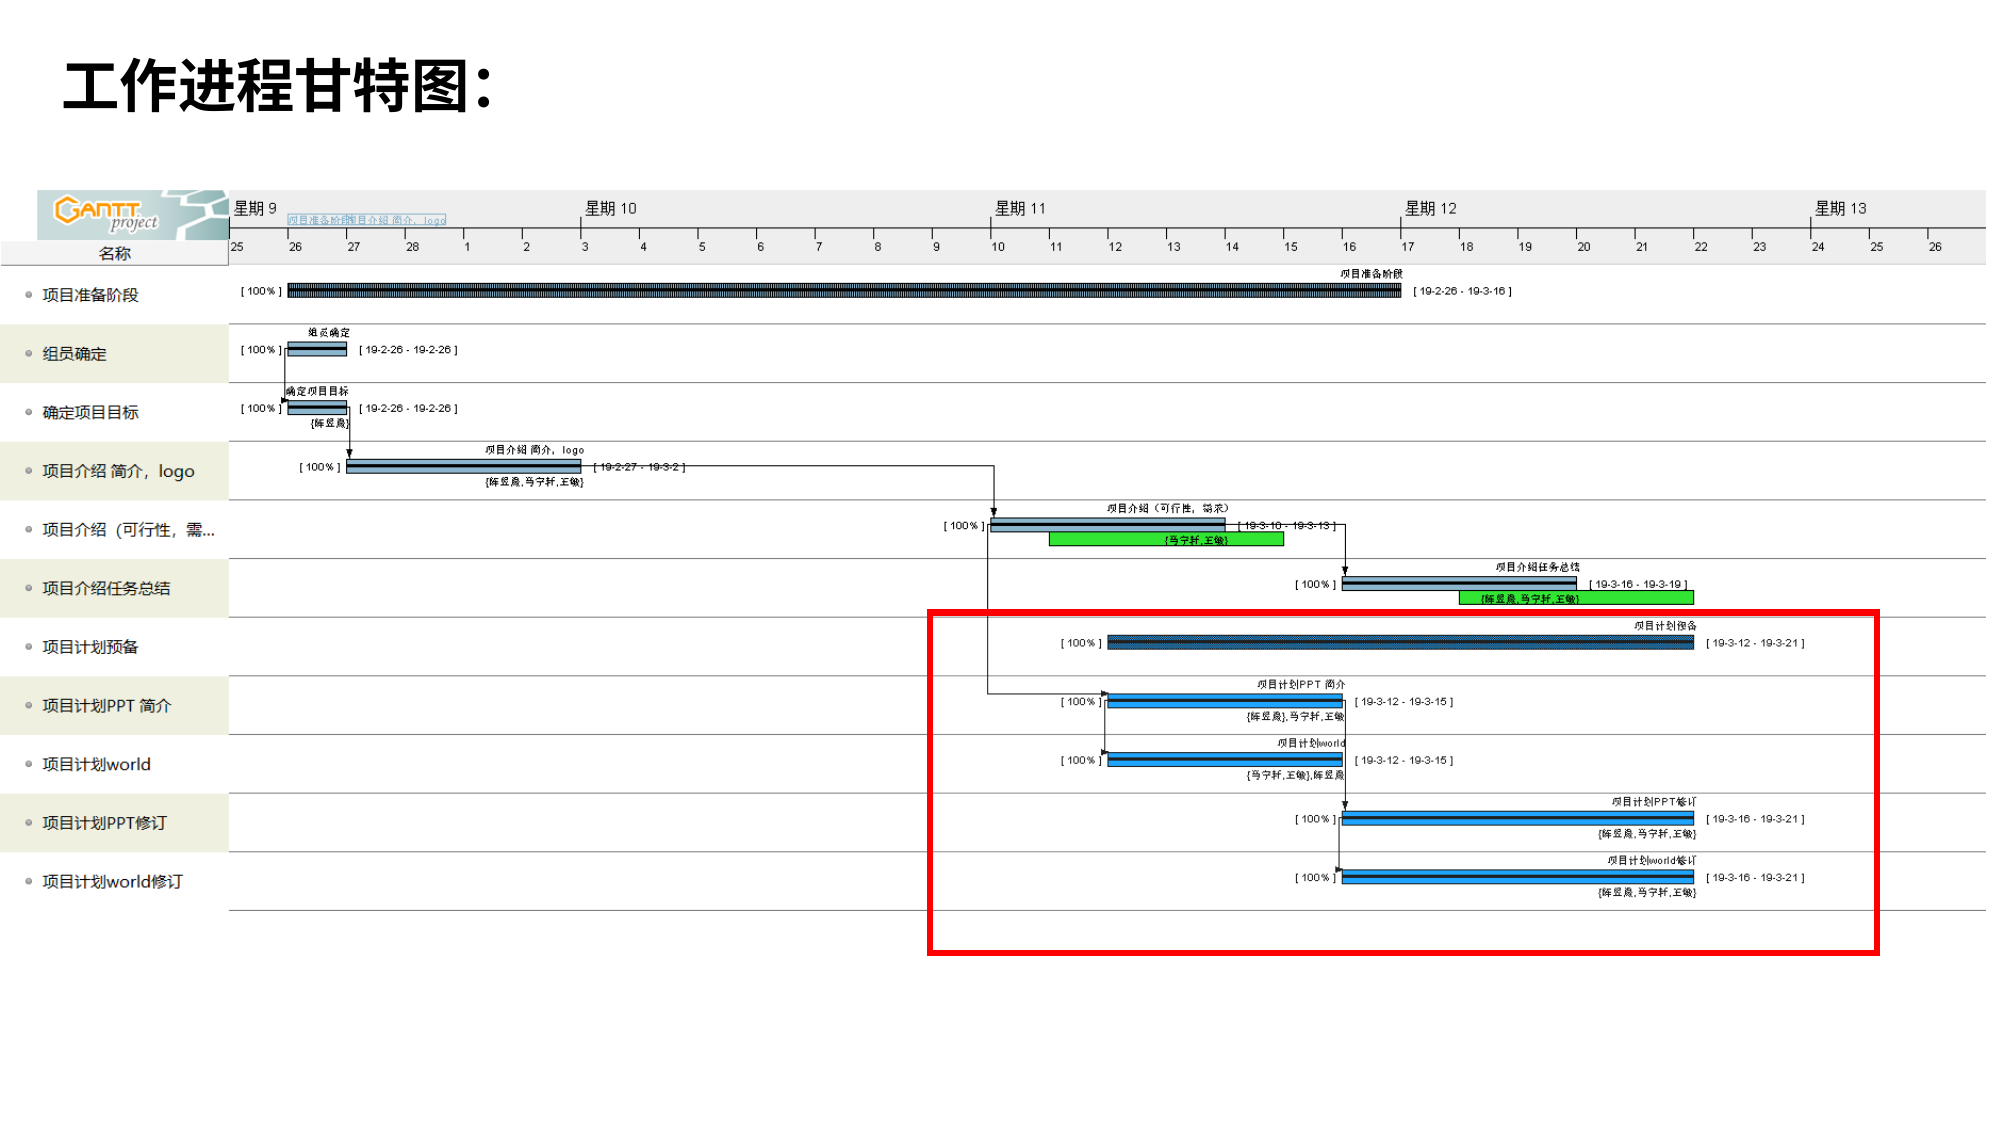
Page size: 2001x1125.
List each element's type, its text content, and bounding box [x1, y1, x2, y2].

text_box 工作进程甘特图： [46, 42, 632, 127]
picture [0, 140, 1986, 911]
text_box [929, 911, 1878, 954]
